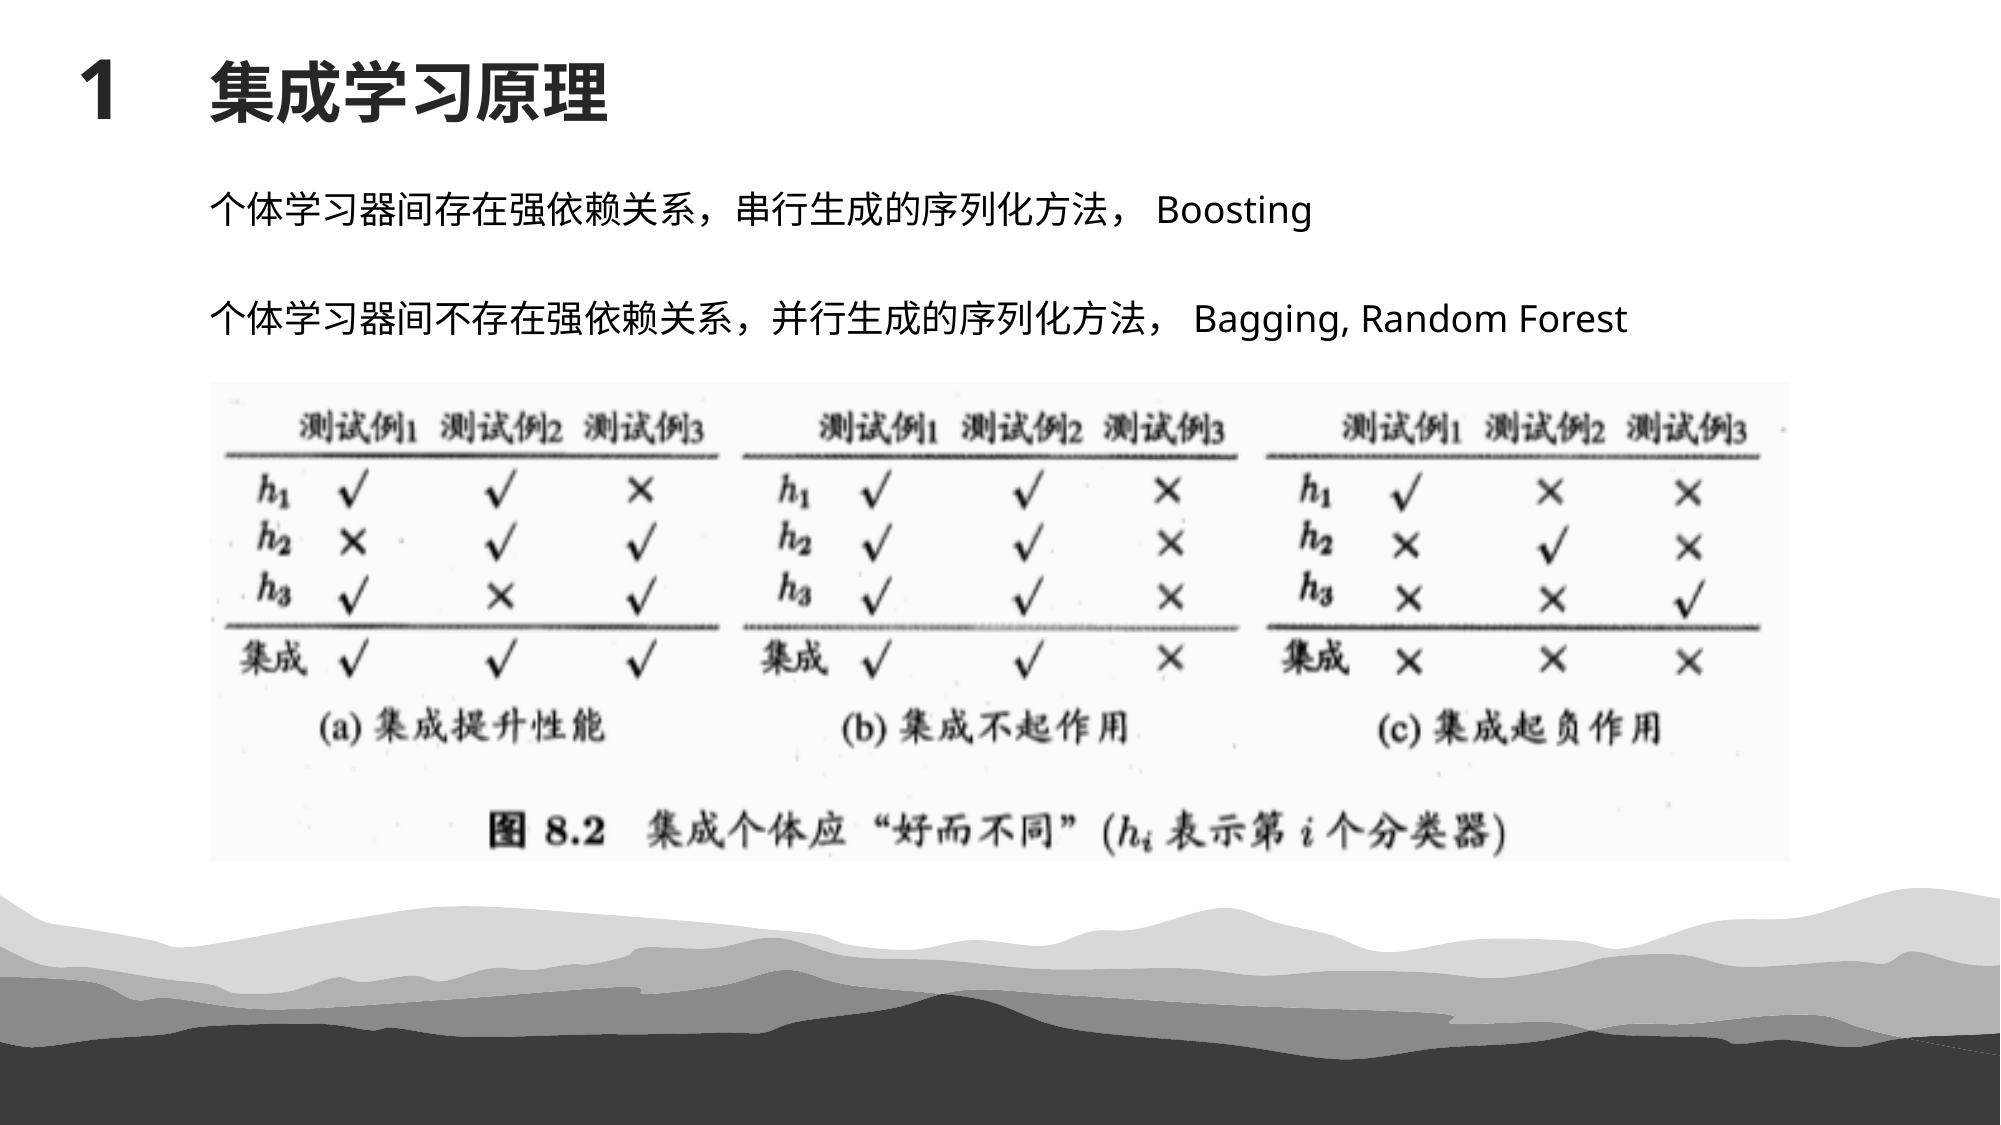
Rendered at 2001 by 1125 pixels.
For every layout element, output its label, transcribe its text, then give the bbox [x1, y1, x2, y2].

list 集成学习原理 [194, 60, 934, 131]
text_box 个体学习器间不存在强依赖关系，并行生成的序列化方法，Bagging, Random Forest [194, 274, 1724, 348]
picture [210, 382, 1790, 861]
text_box 个体学习器间存在强依赖关系，串行生成的序列化方法，Boosting [194, 165, 1599, 239]
list 1 [61, 39, 195, 137]
